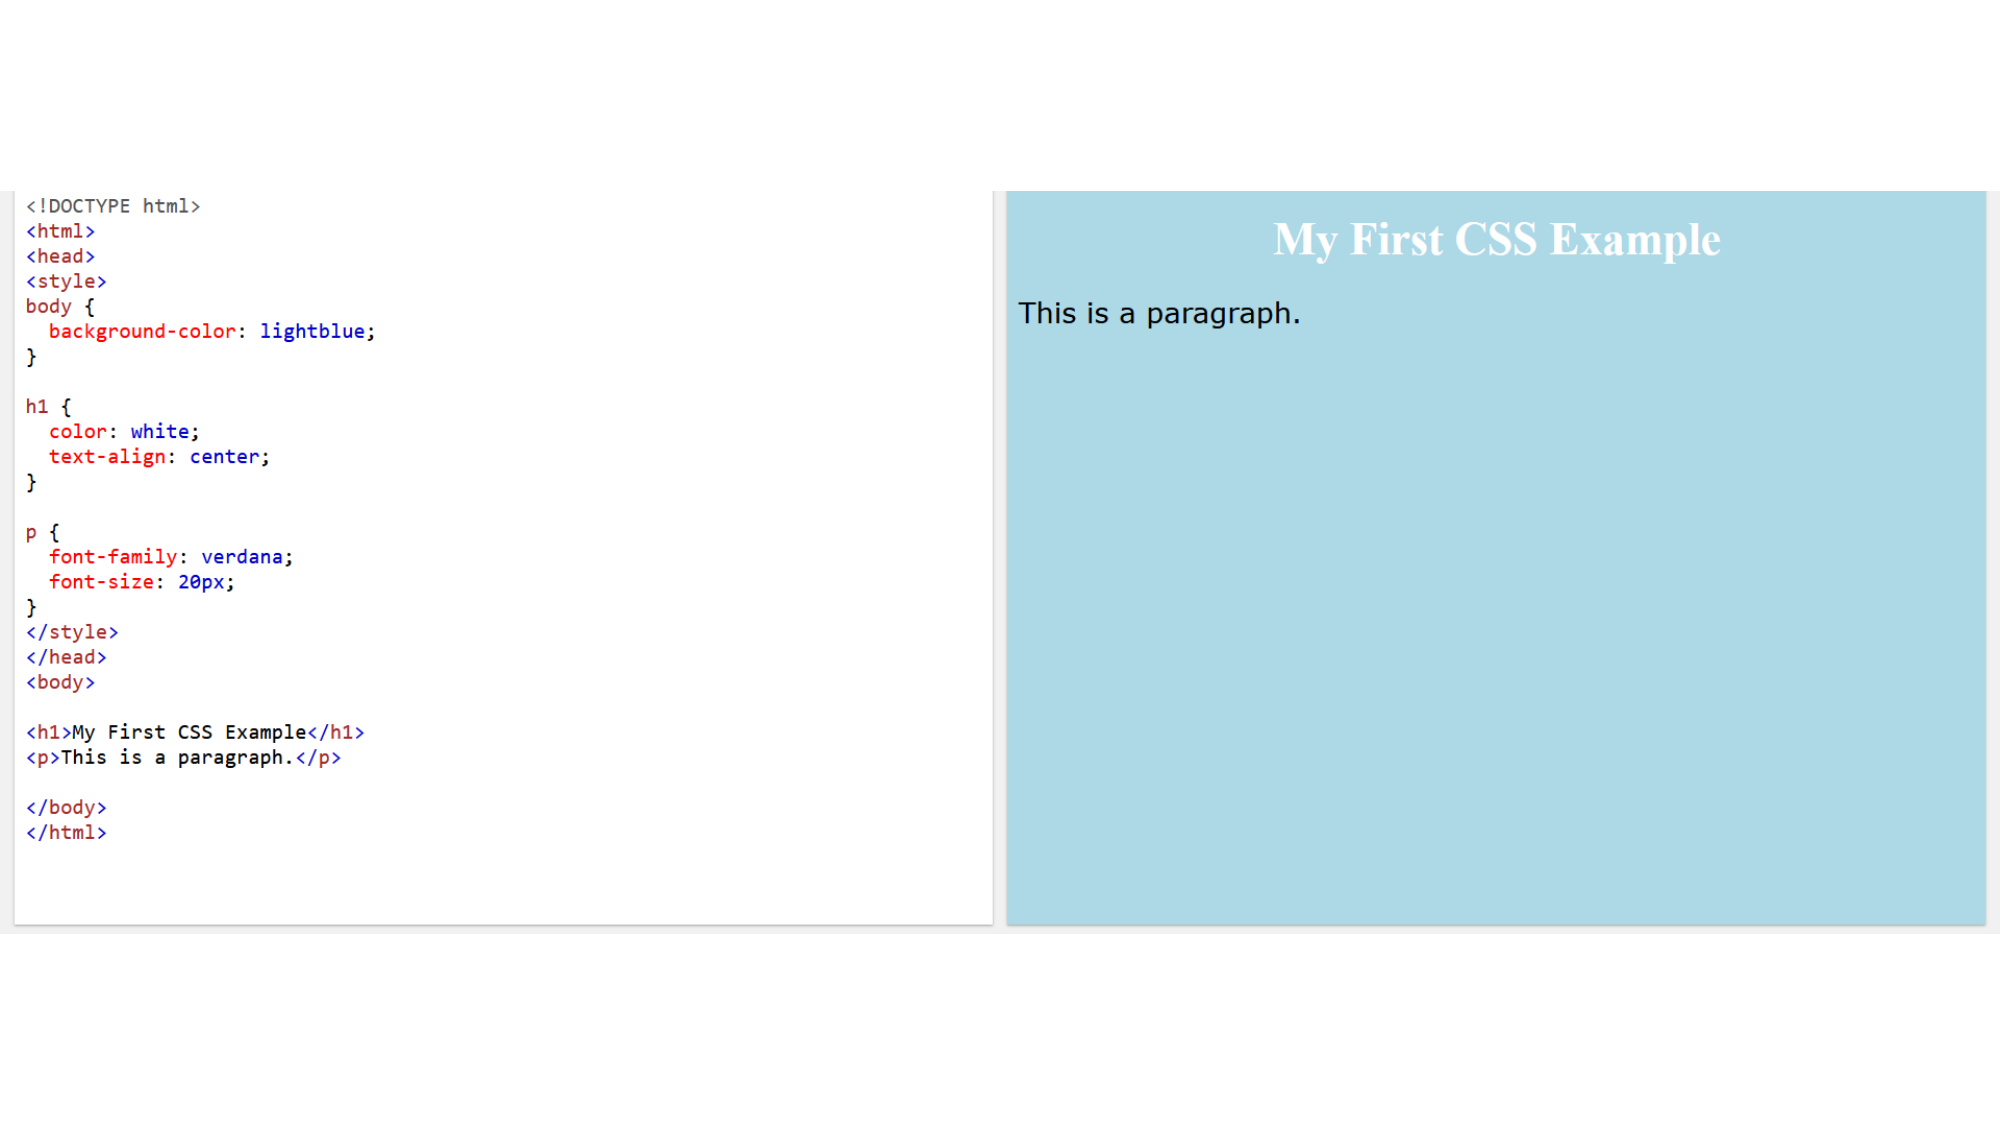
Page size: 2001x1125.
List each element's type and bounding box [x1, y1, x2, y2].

picture [0, 191, 2000, 934]
